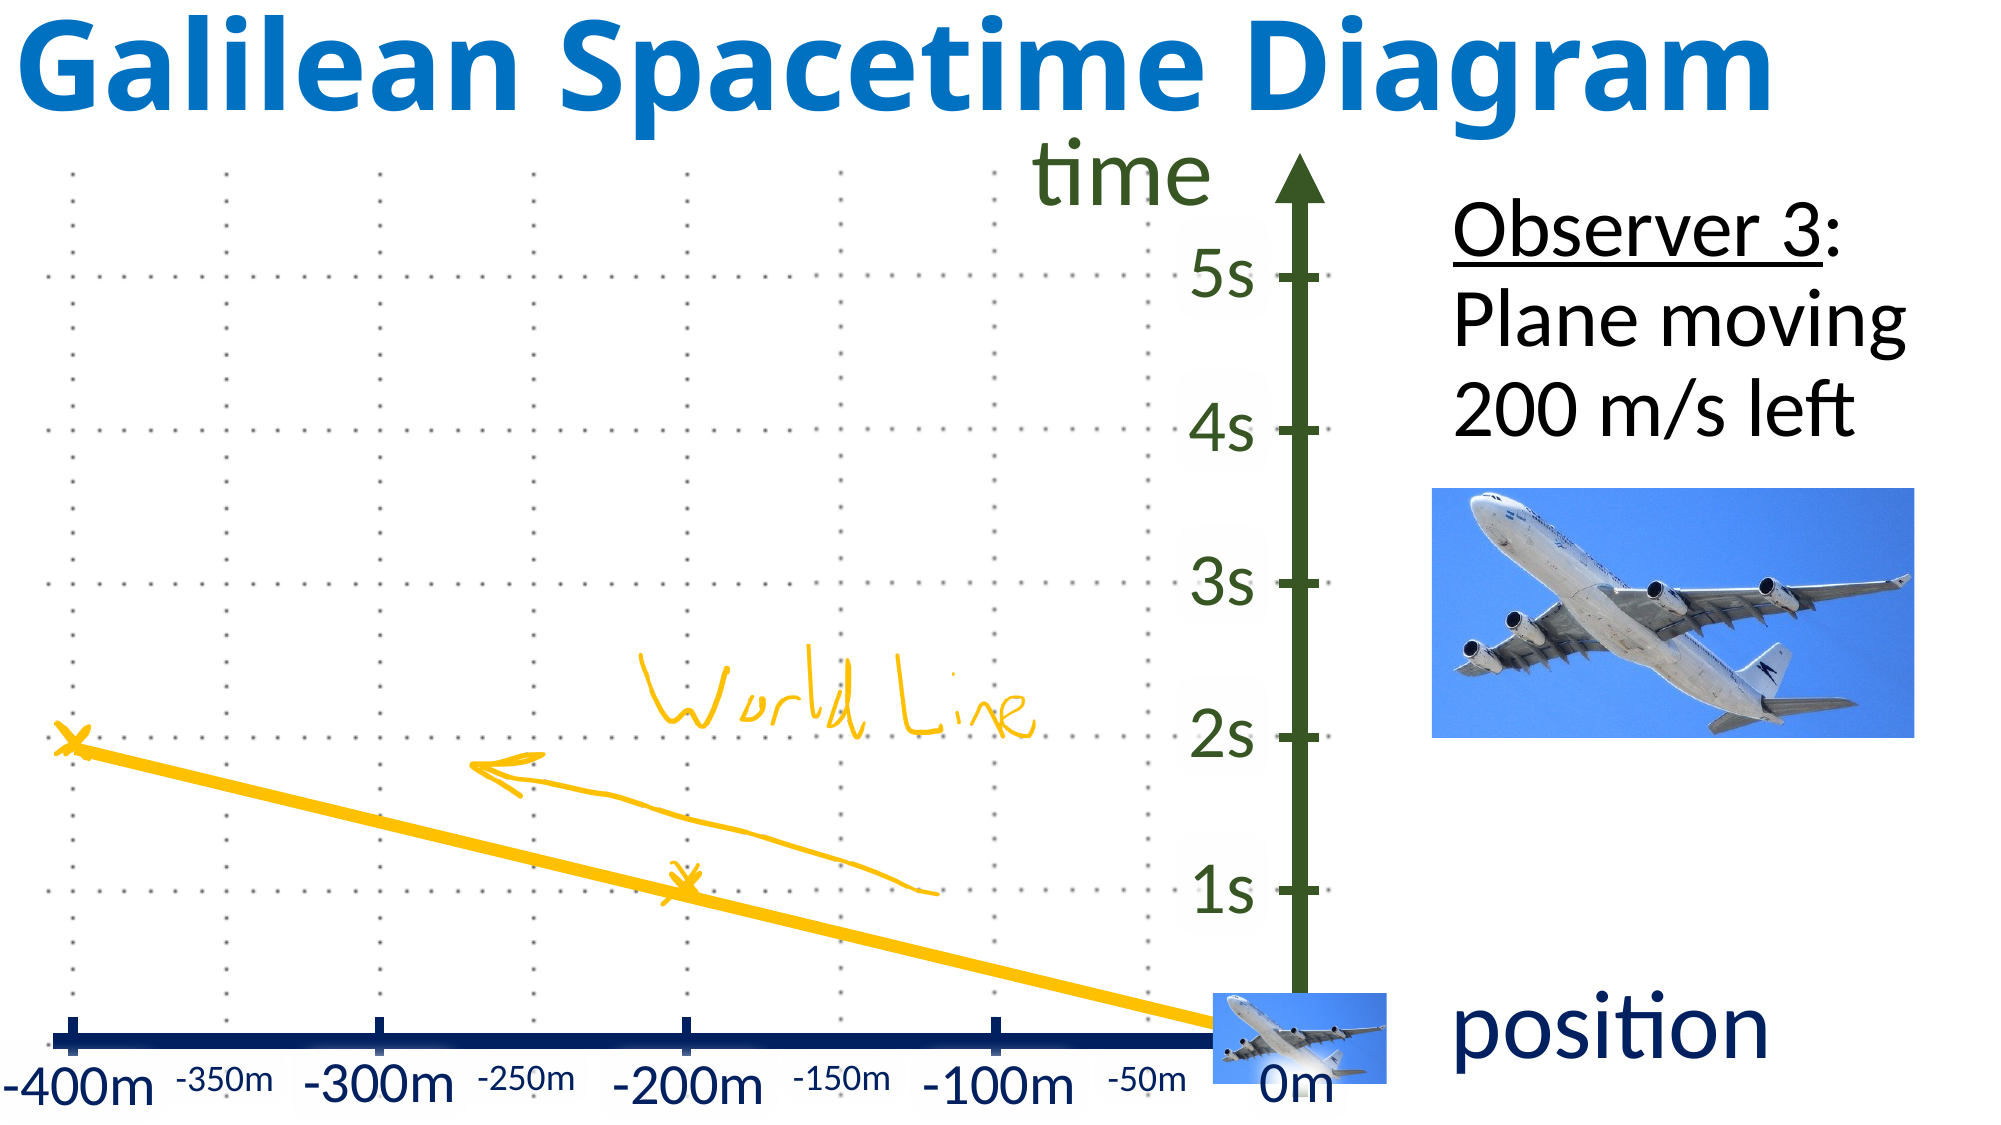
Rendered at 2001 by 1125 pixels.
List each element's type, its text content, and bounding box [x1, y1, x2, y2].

picture [33, 168, 1299, 1036]
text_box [1172, 215, 1273, 938]
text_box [0, 1036, 1352, 1125]
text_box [1279, 277, 1319, 891]
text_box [1431, 176, 1935, 738]
picture [1212, 168, 1387, 1084]
text_box Galilean Spacetime Diagram [0, 0, 1954, 216]
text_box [74, 748, 1295, 1036]
